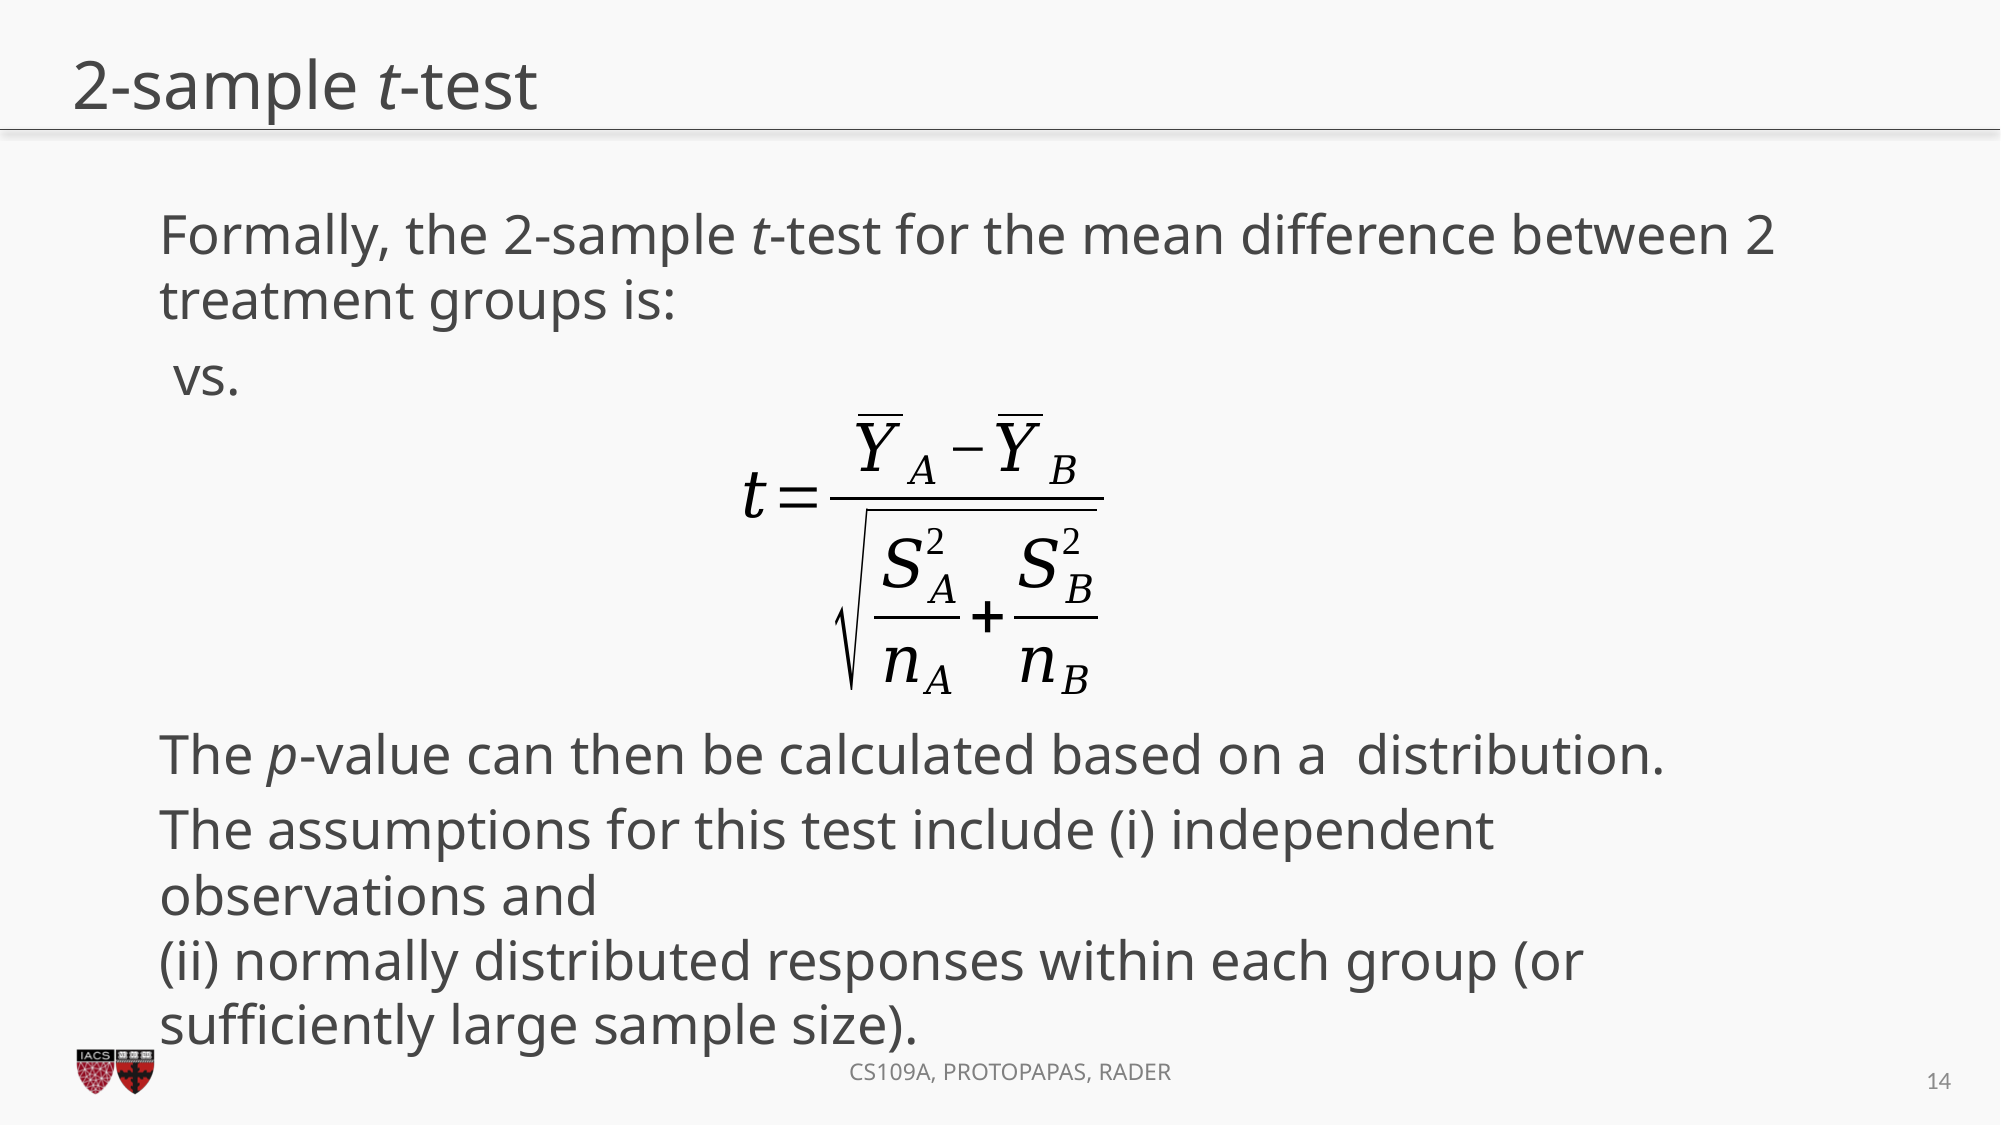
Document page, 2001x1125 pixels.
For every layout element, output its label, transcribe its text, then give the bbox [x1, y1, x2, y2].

slide_number 14 [1500, 1050, 1967, 1110]
title 2-sample t-test [57, 35, 1943, 162]
picture [75, 1049, 155, 1095]
